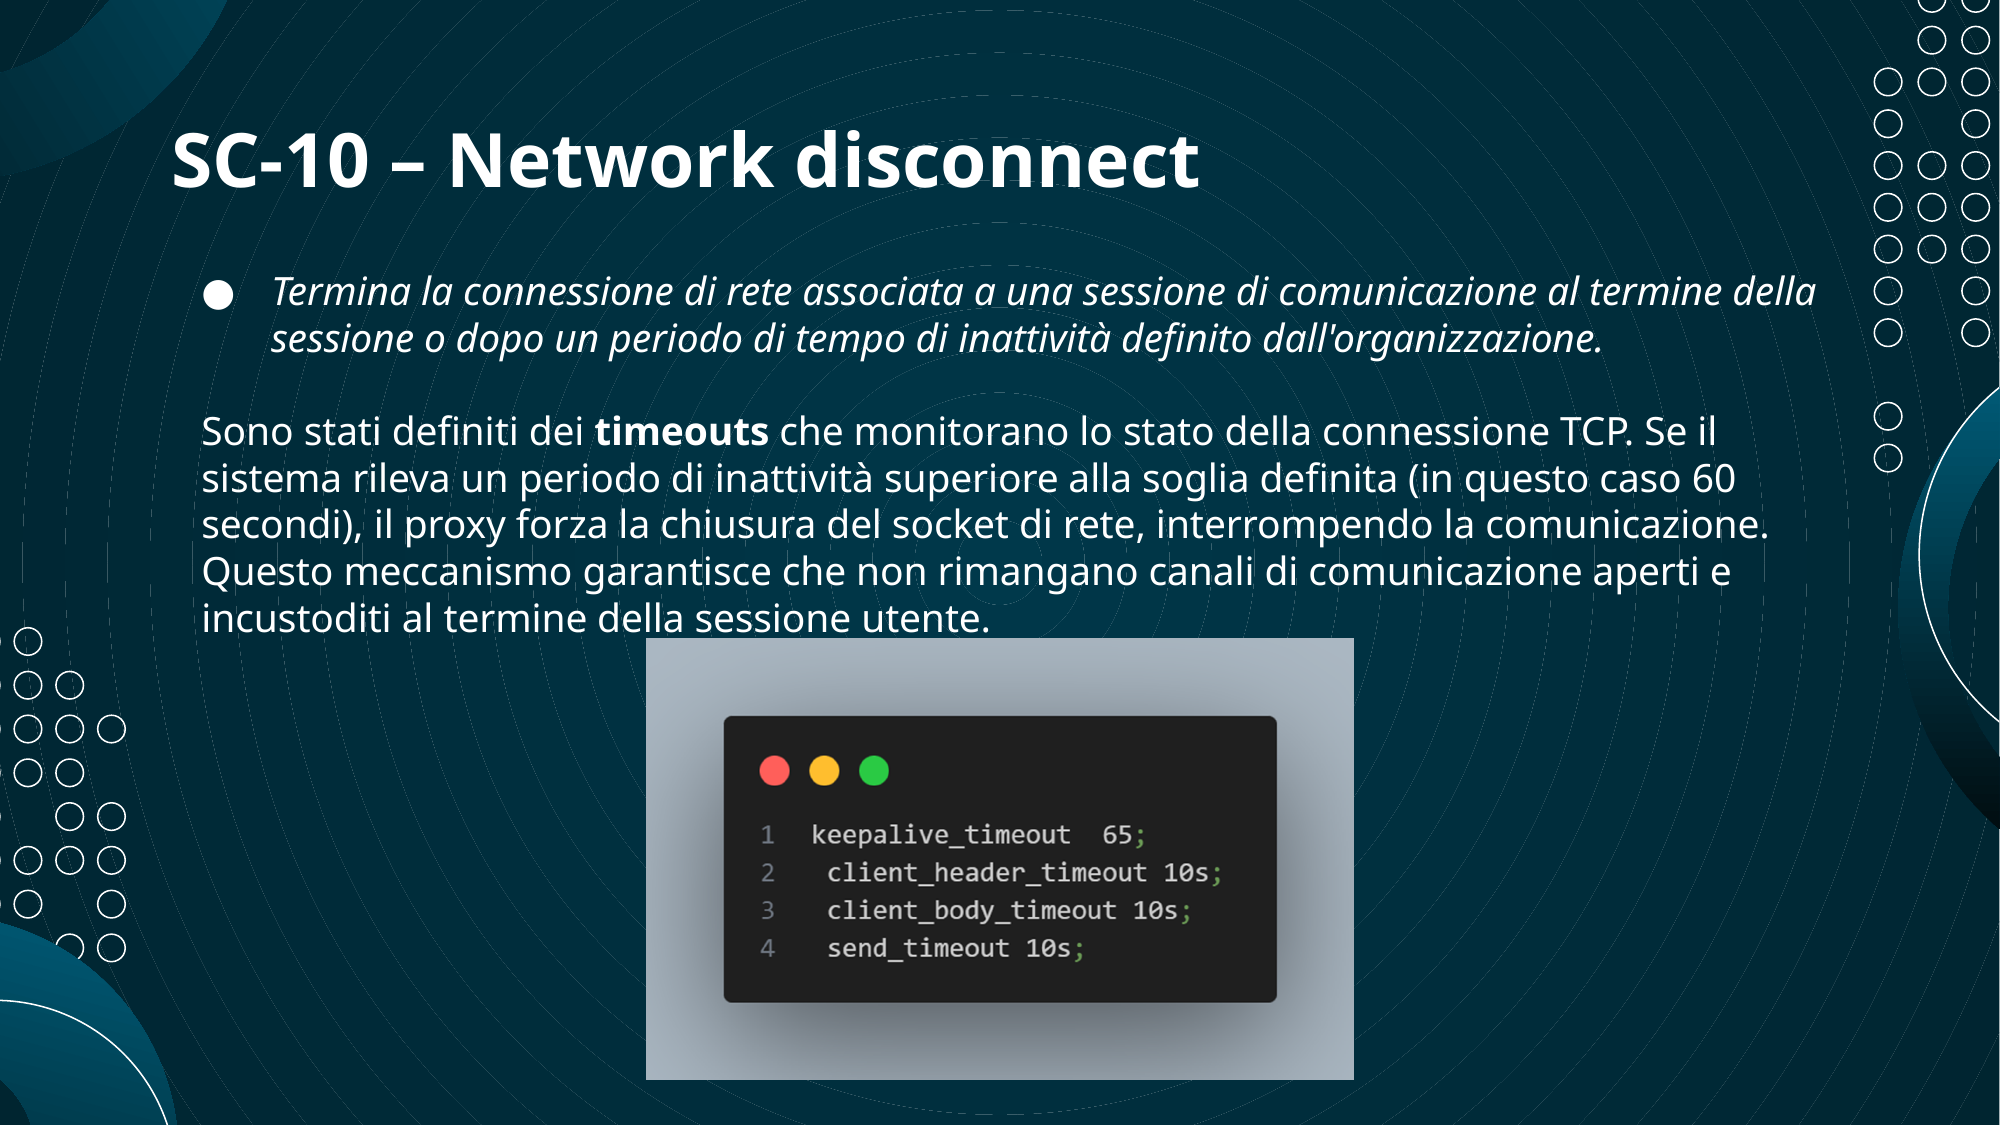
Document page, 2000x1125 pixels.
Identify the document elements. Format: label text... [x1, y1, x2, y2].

picture [647, 639, 1353, 1079]
title SC-10 – Network disconnect [155, 97, 1844, 252]
list Termina la connessione di rete associata a una sessione di comunicazione al termine della sessione o dopo un periodo di tempo di inattività definito dall'organizzazione. Sono stati definiti dei timeouts che monitorano lo stato della connessione TCP. Se il sistema rileva un periodo di inattività superiore alla soglia definita (in questo caso 60 secondi), il proxy forza la chiusura del socket di rete, interrompendo la comunicazione. Questo meccanismo garantisce che non rimangano canali di comunicazione aperti e incustoditi al termine della sessione utente. [155, 252, 1844, 1000]
